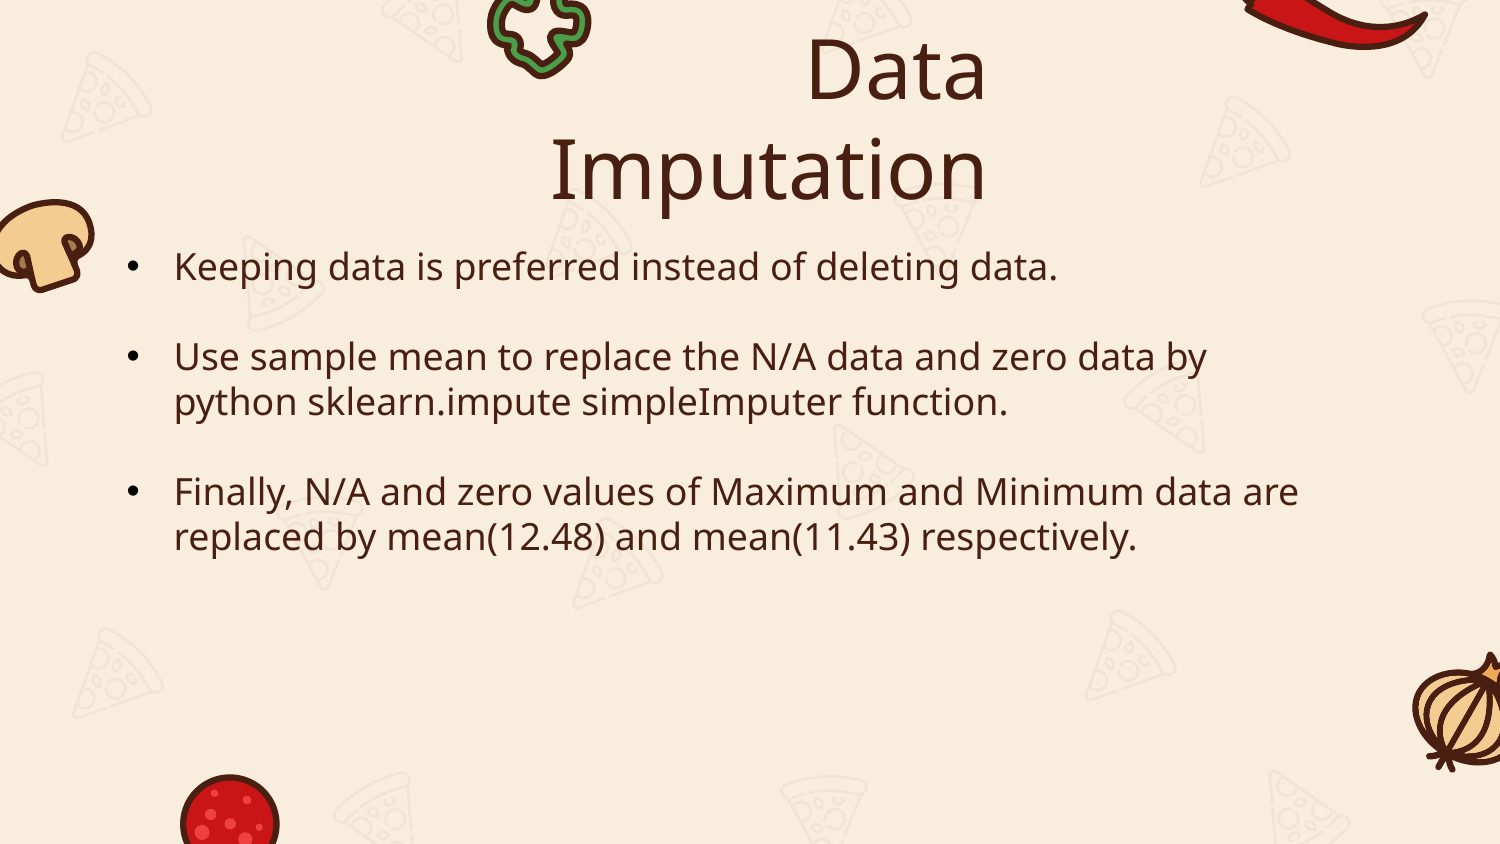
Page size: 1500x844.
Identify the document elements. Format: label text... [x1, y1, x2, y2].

picture [535, 0, 552, 12]
picture [0, 0, 1500, 844]
title Data Imputation [405, 12, 989, 135]
text_box Keeping data is preferred instead of deleting data. Use sample mean to replace the N/A data and zero data by python sklearn.impute simpleImputer function. Finally, N/A and zero values of Maximum and Minimum data are replaced by mean(12.48) and mean(11.43) respectively. [111, 135, 1407, 706]
